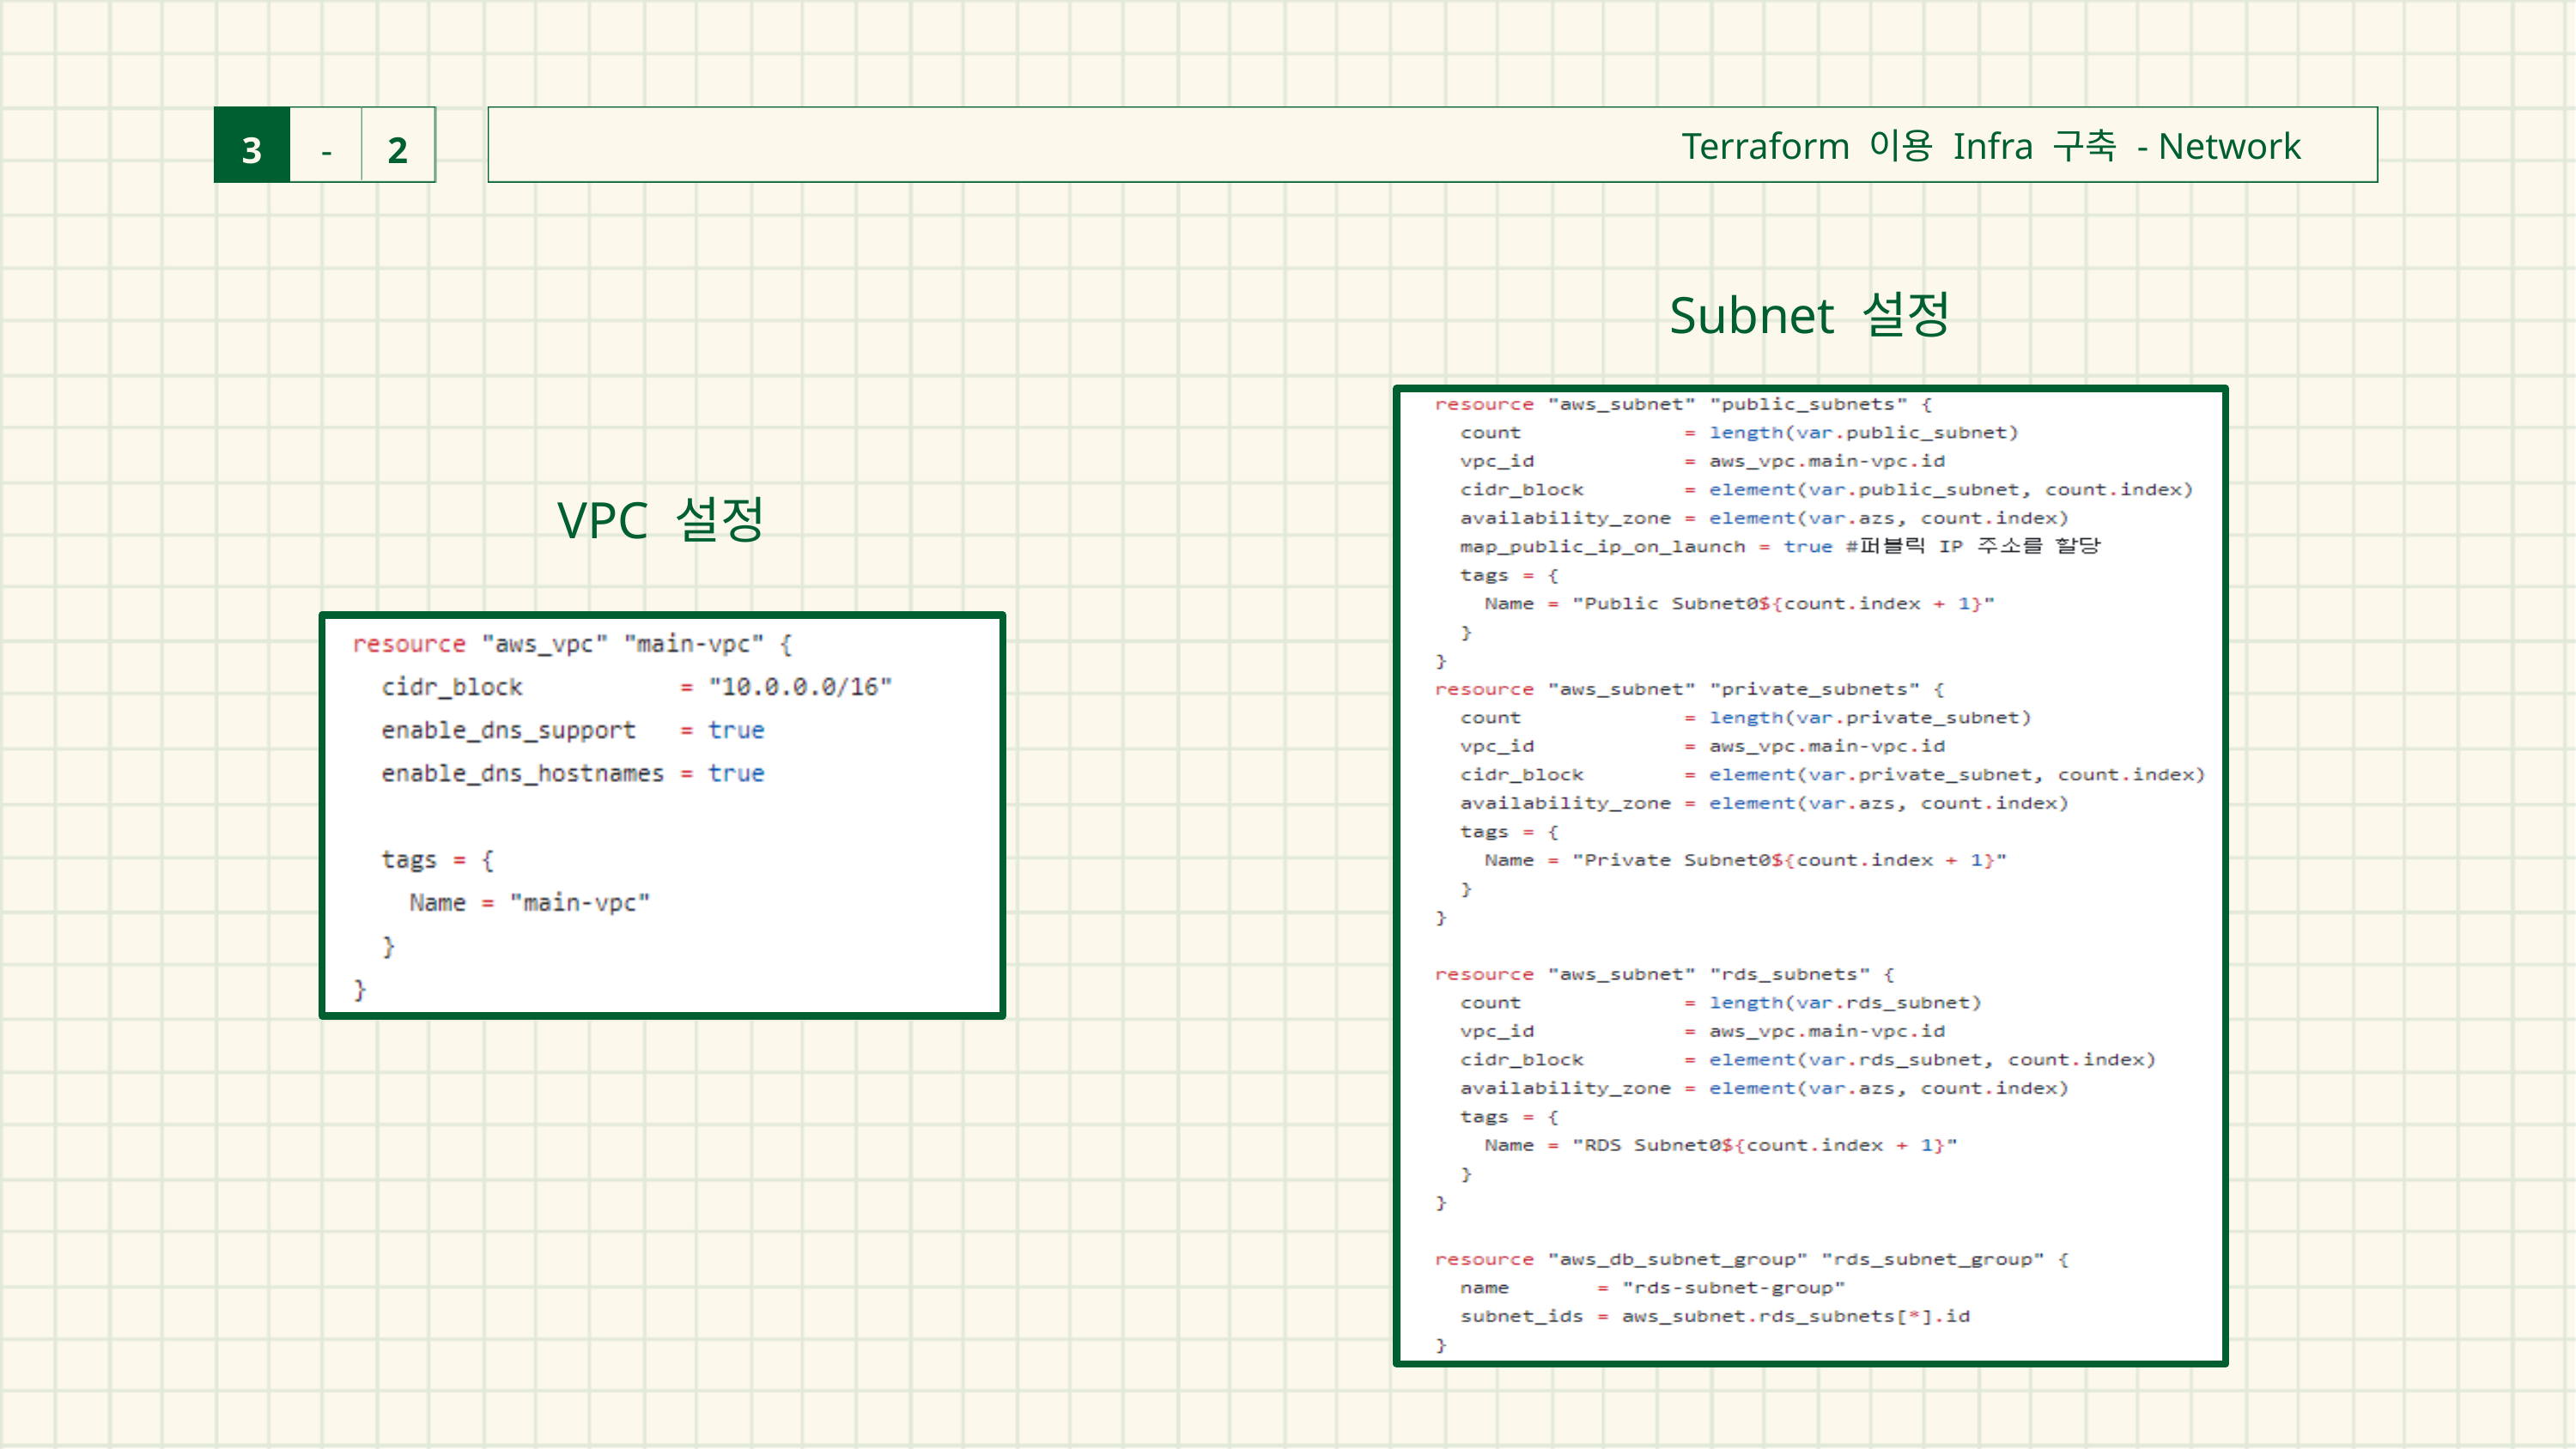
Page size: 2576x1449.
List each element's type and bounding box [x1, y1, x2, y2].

picture [325, 618, 999, 1013]
picture [1400, 391, 2223, 1361]
text_box [488, 106, 2379, 183]
text_box [0, 0, 2576, 1449]
text_box [290, 106, 437, 183]
text_box [214, 106, 290, 183]
